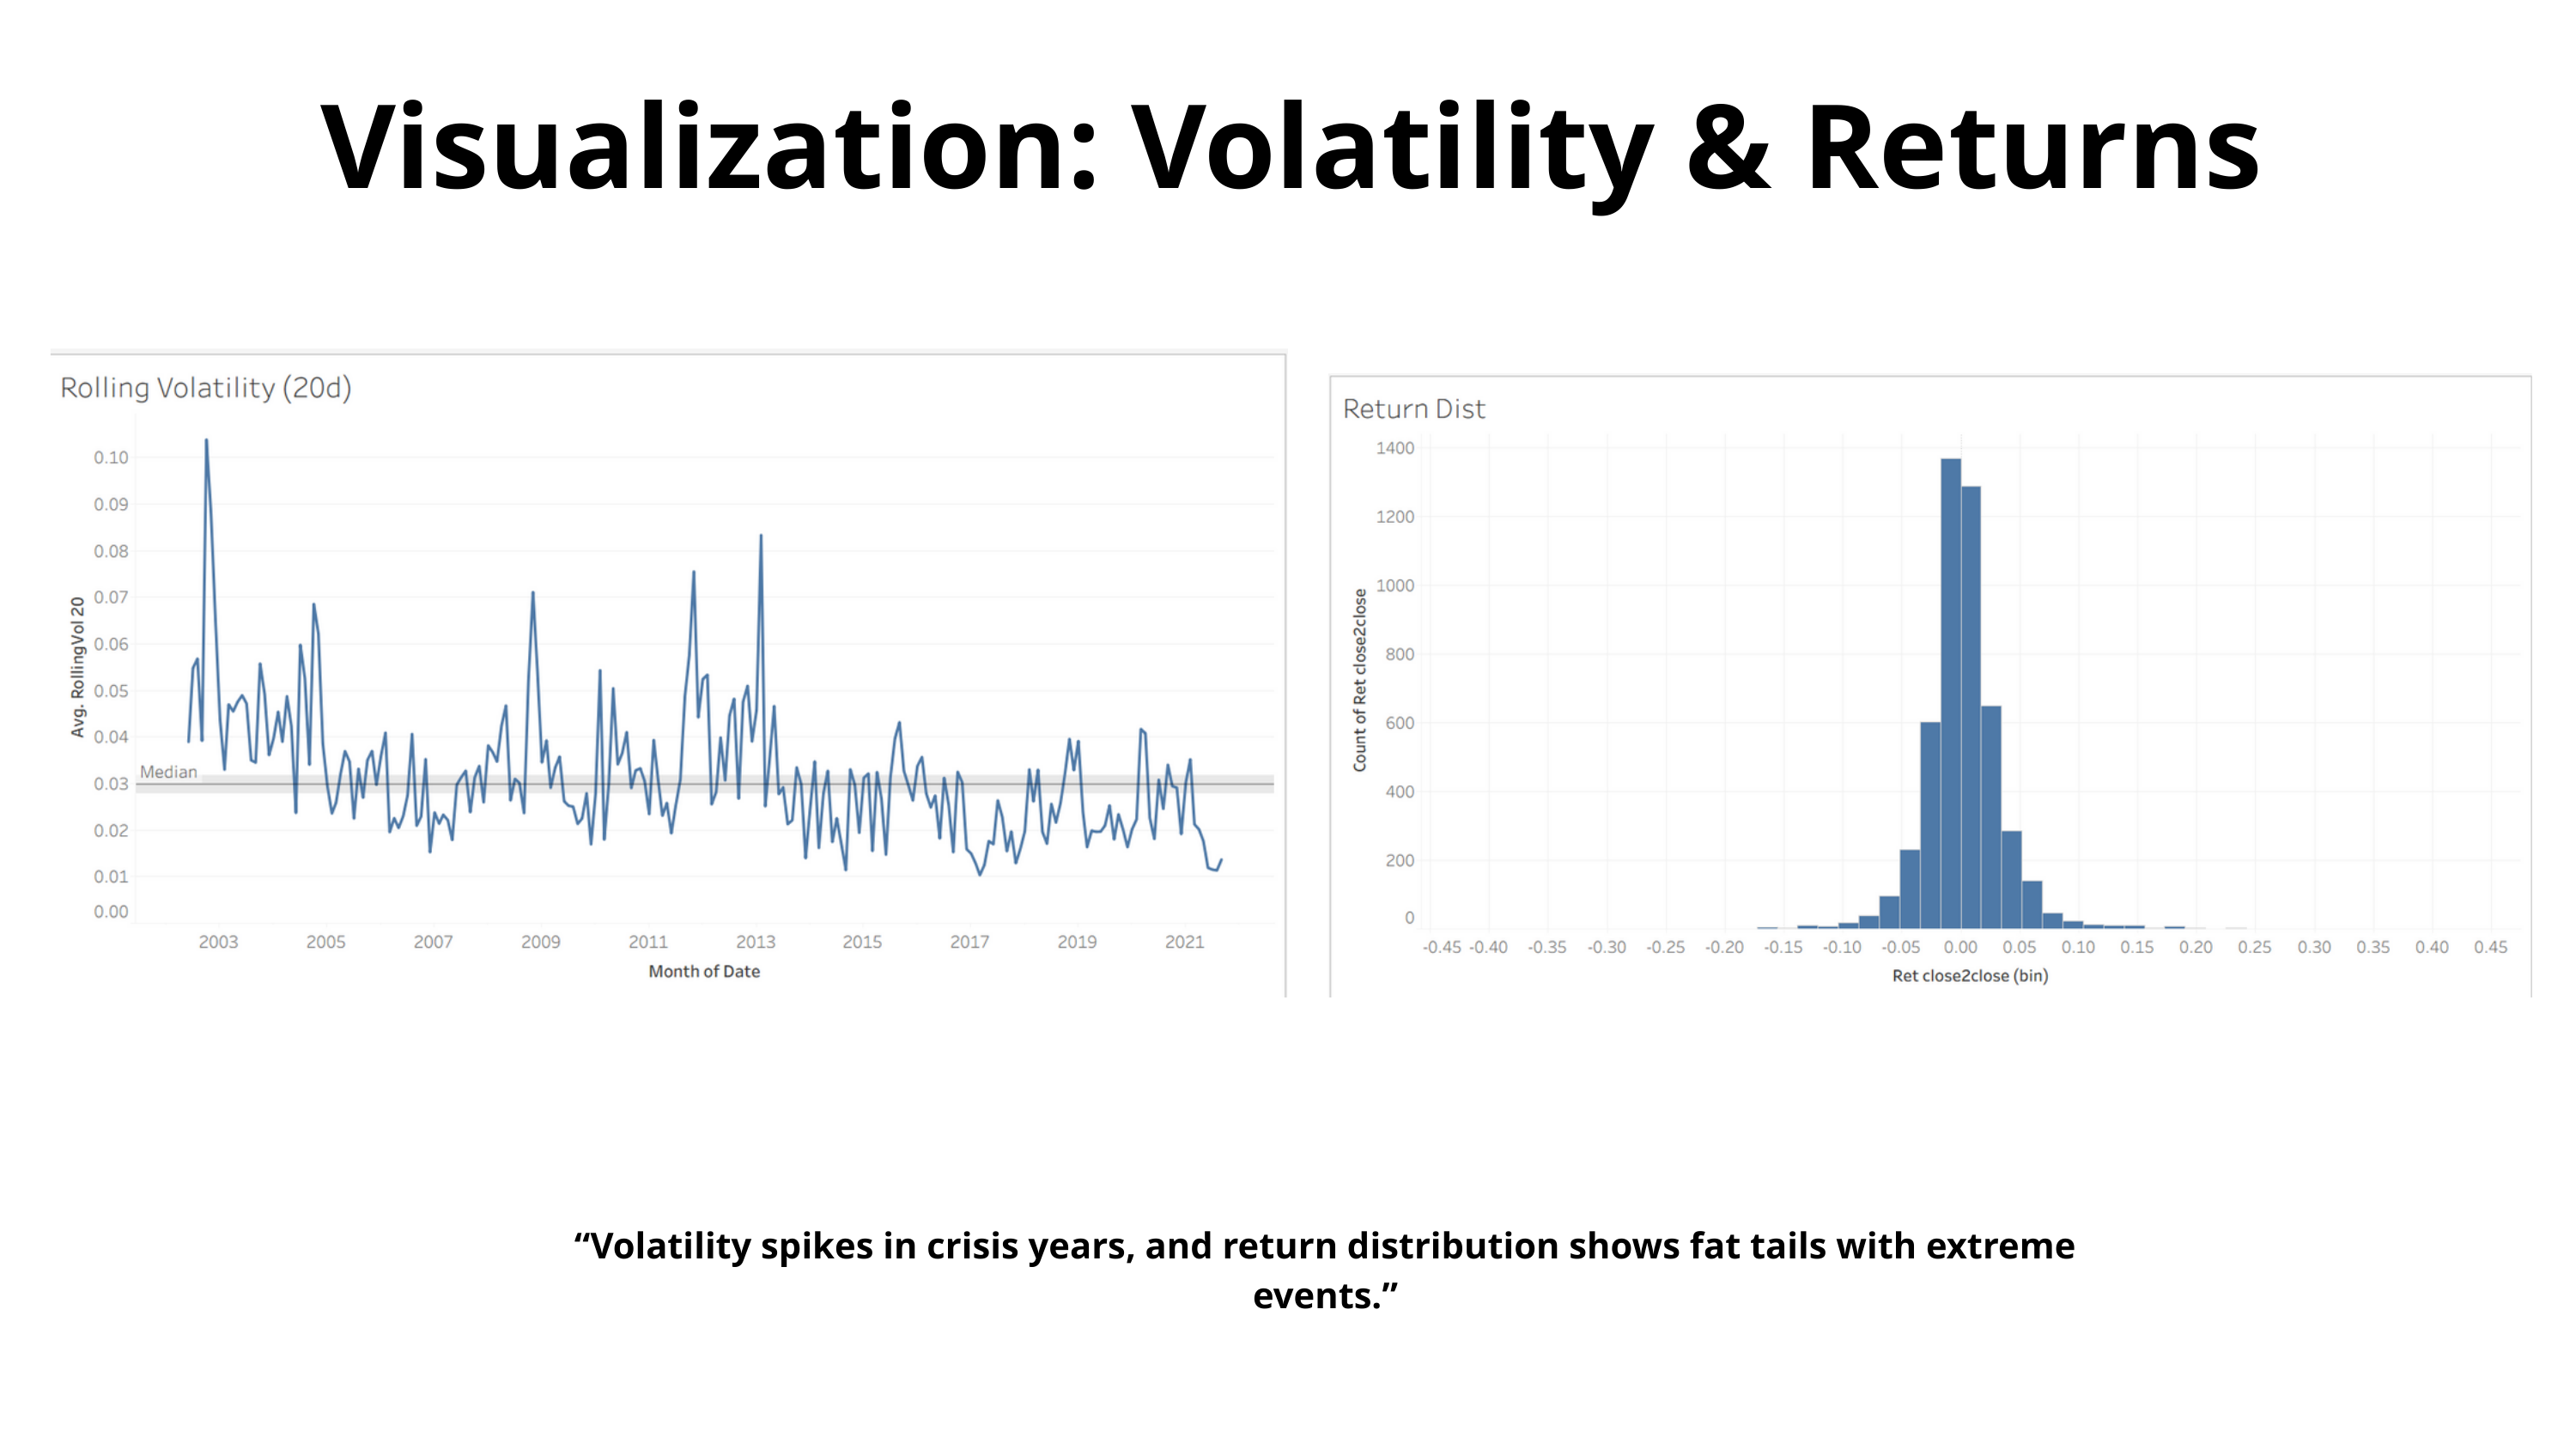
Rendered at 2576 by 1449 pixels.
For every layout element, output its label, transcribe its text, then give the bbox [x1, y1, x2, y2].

text_box Visualization: Volatility & Returns [94, 84, 2488, 212]
text_box [50, 349, 1288, 997]
text_box “Volatility spikes in crisis years, and return distribution shows fat tails with extreme events.” [522, 1215, 2129, 1316]
text_box [1327, 373, 2532, 997]
